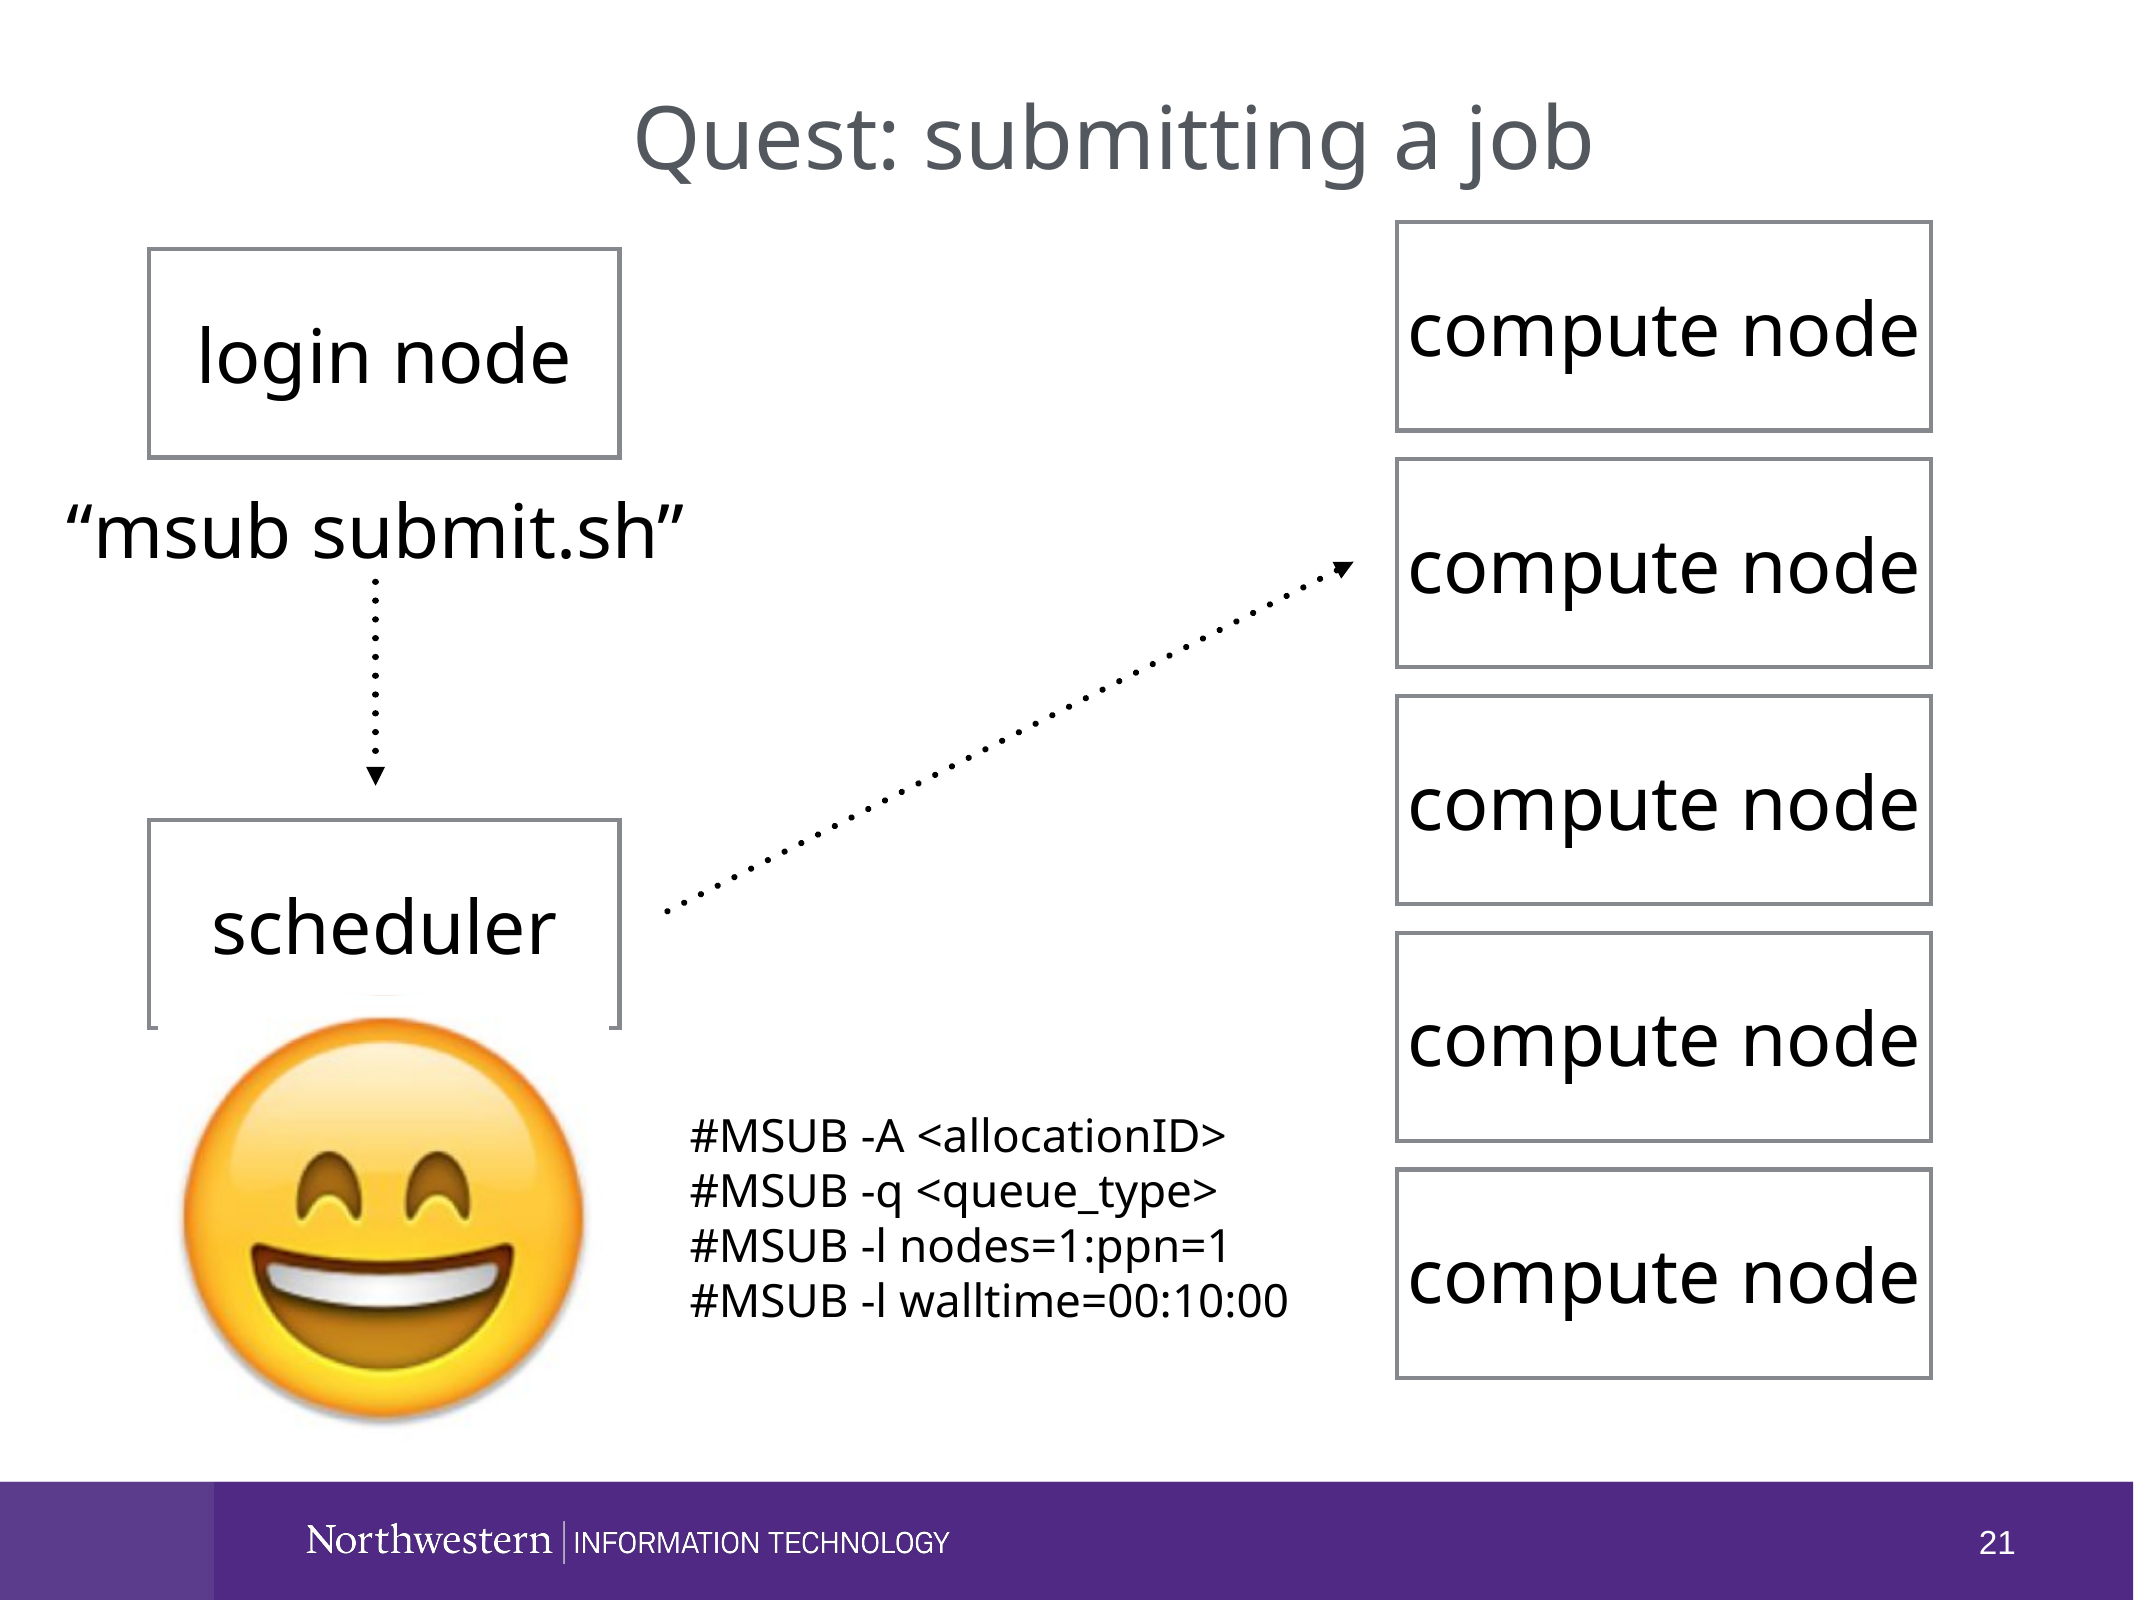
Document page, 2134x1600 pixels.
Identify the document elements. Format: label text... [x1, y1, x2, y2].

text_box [157, 561, 1354, 1444]
slide_number 21 [1965, 1513, 2028, 1573]
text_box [1396, 221, 1932, 1378]
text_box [148, 581, 152, 1029]
picture [0, 0, 2134, 1600]
text_box “msub submit.sh” [57, 475, 694, 582]
text_box Quest: submitting a job [624, 73, 1604, 196]
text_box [148, 248, 620, 458]
